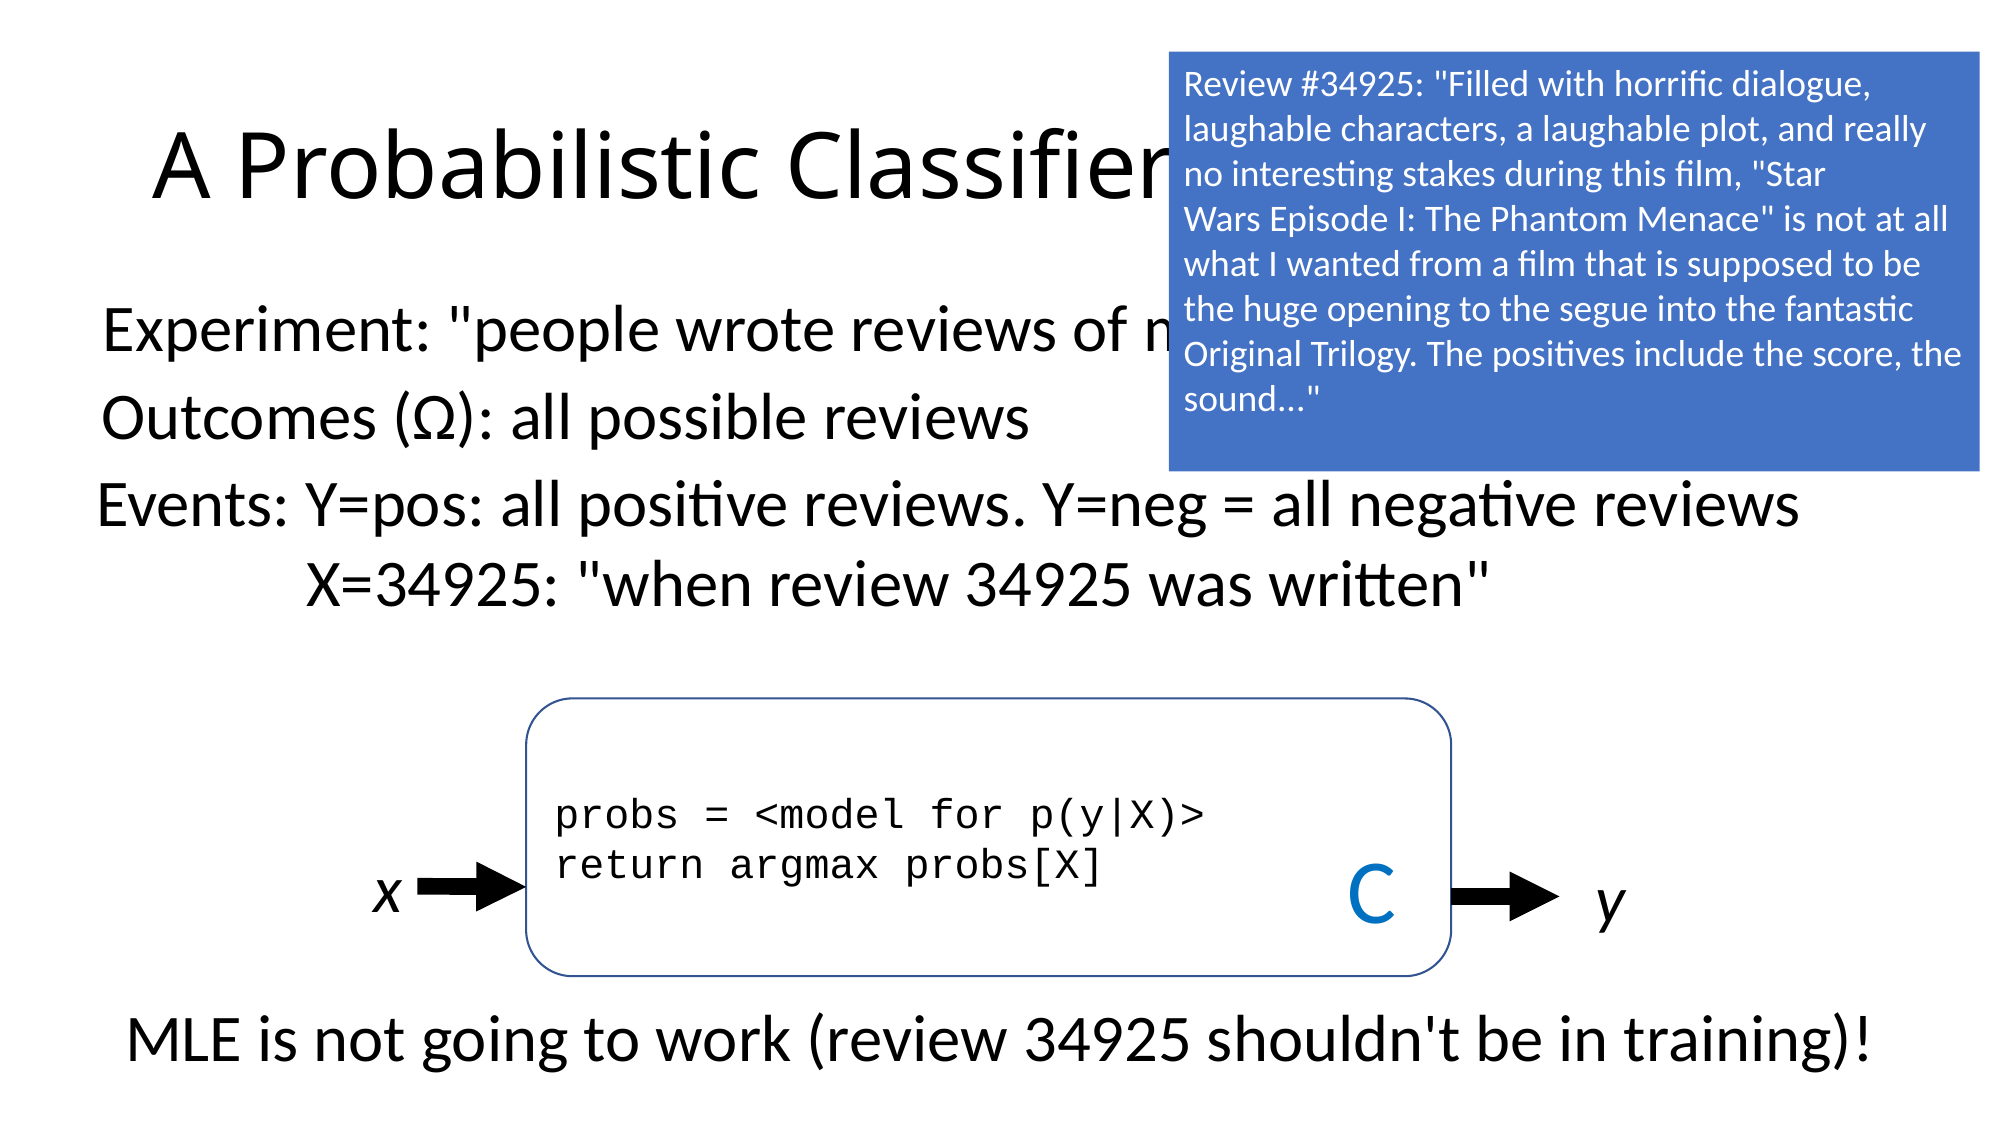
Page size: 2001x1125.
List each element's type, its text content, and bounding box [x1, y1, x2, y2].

text_box Experiment: "people wrote reviews of movies" [88, 277, 1168, 372]
text_box C [1327, 832, 1411, 942]
text_box y [1580, 848, 1640, 944]
title A Probabilistic Classifier [137, 59, 1168, 277]
text_box Review #34925: "Filled with horrific dialogue, laughable characters, a laughable plot, and really no interesting stakes during this film, "Star Wars Episode I: The Phantom Menace" is not at all what I wanted from a film that is supposed to be the huge opening to the segue into the fantastic Original Trilogy. The positives include the score, the sound..." [1168, 51, 1980, 472]
text_box Outcomes (Ω): all possible reviews [86, 365, 1046, 452]
text_box MLE is not going to work (review 34925 shouldn't be in training)! [110, 987, 1890, 1083]
text_box x [358, 838, 418, 934]
text_box Events: Y=pos: all positive reviews. Y=neg = all negative reviews X=34925: "when review 34925 was written" [81, 452, 1845, 628]
text_box probs = <model for p(y|X)> return argmax probs[X] [525, 697, 1453, 978]
